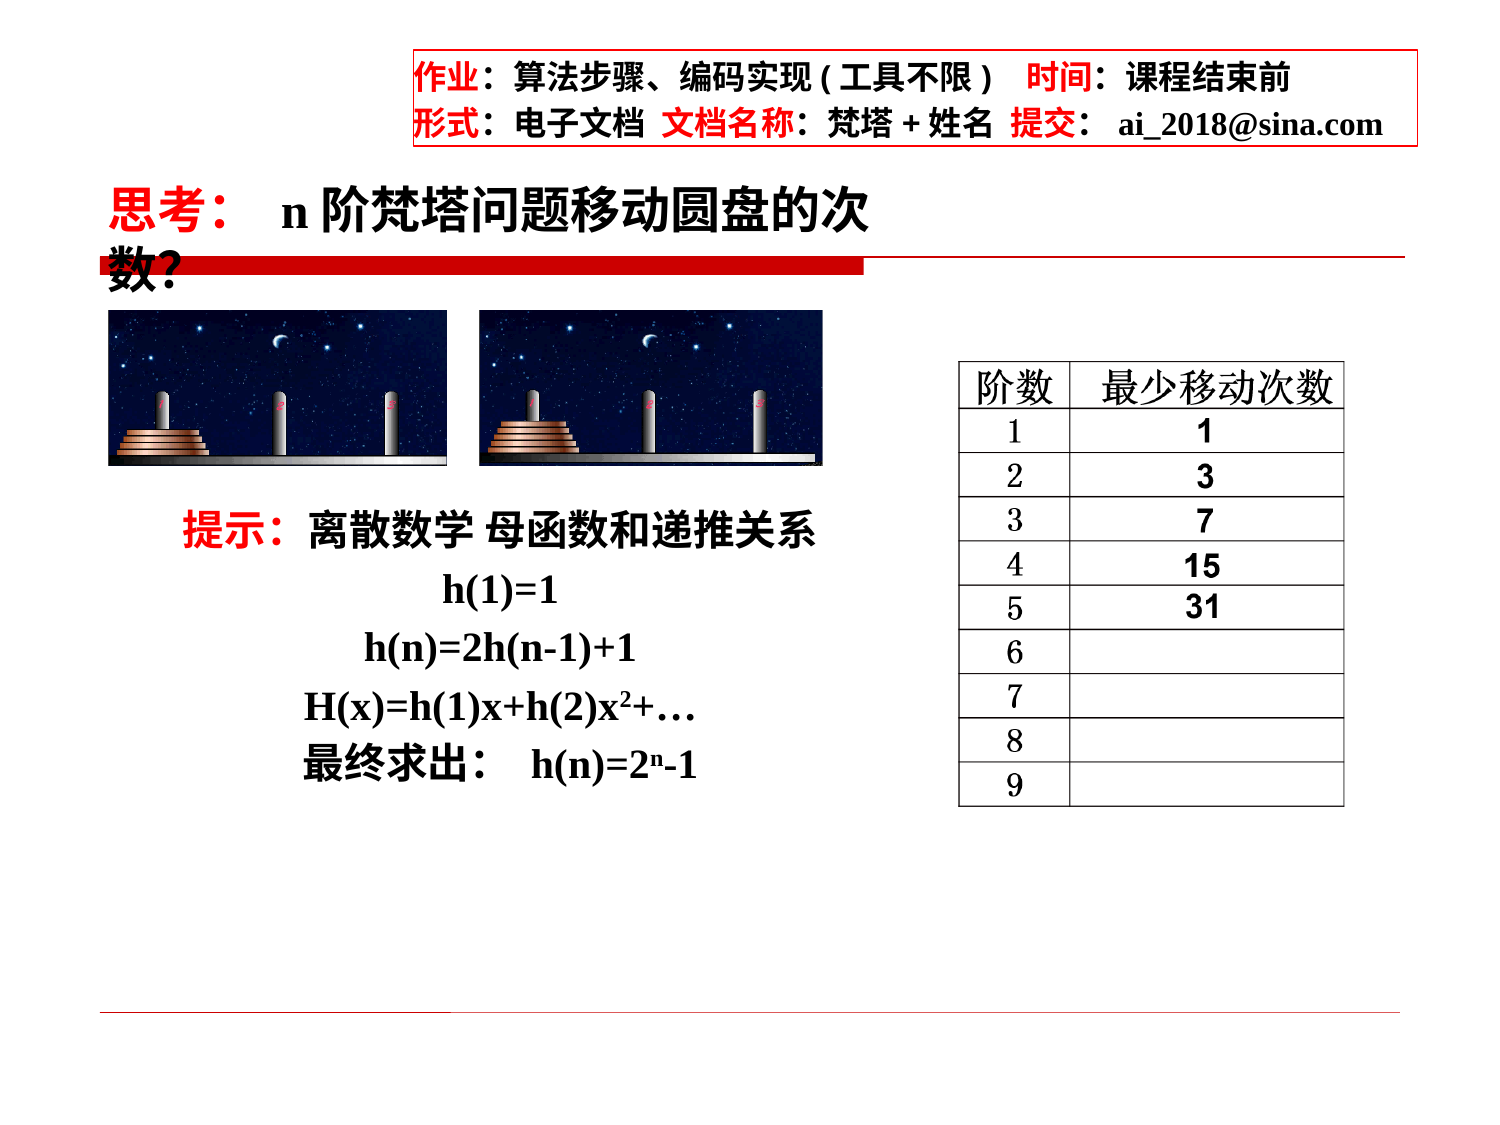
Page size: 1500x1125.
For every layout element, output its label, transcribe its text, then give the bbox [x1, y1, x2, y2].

text_box 提示：离散数学 母函数和递推关系 h(1)=1 h(n)=2h(n-1)+1 H(x)=h(1)x+h(2)x2+… 最终求出： h(n)=2n-1 [126, 503, 875, 787]
text_box 作业：算法步骤、编码实现(工具不限) 时间：课程结束前 形式：电子文档 文档名称：梵塔+姓名 提交：ai_2018@sina.com [413, 49, 1418, 147]
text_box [107, 309, 824, 467]
text_box 思考： n阶梵塔问题移动圆盘的次数？ [107, 178, 959, 299]
picture [958, 349, 1345, 823]
